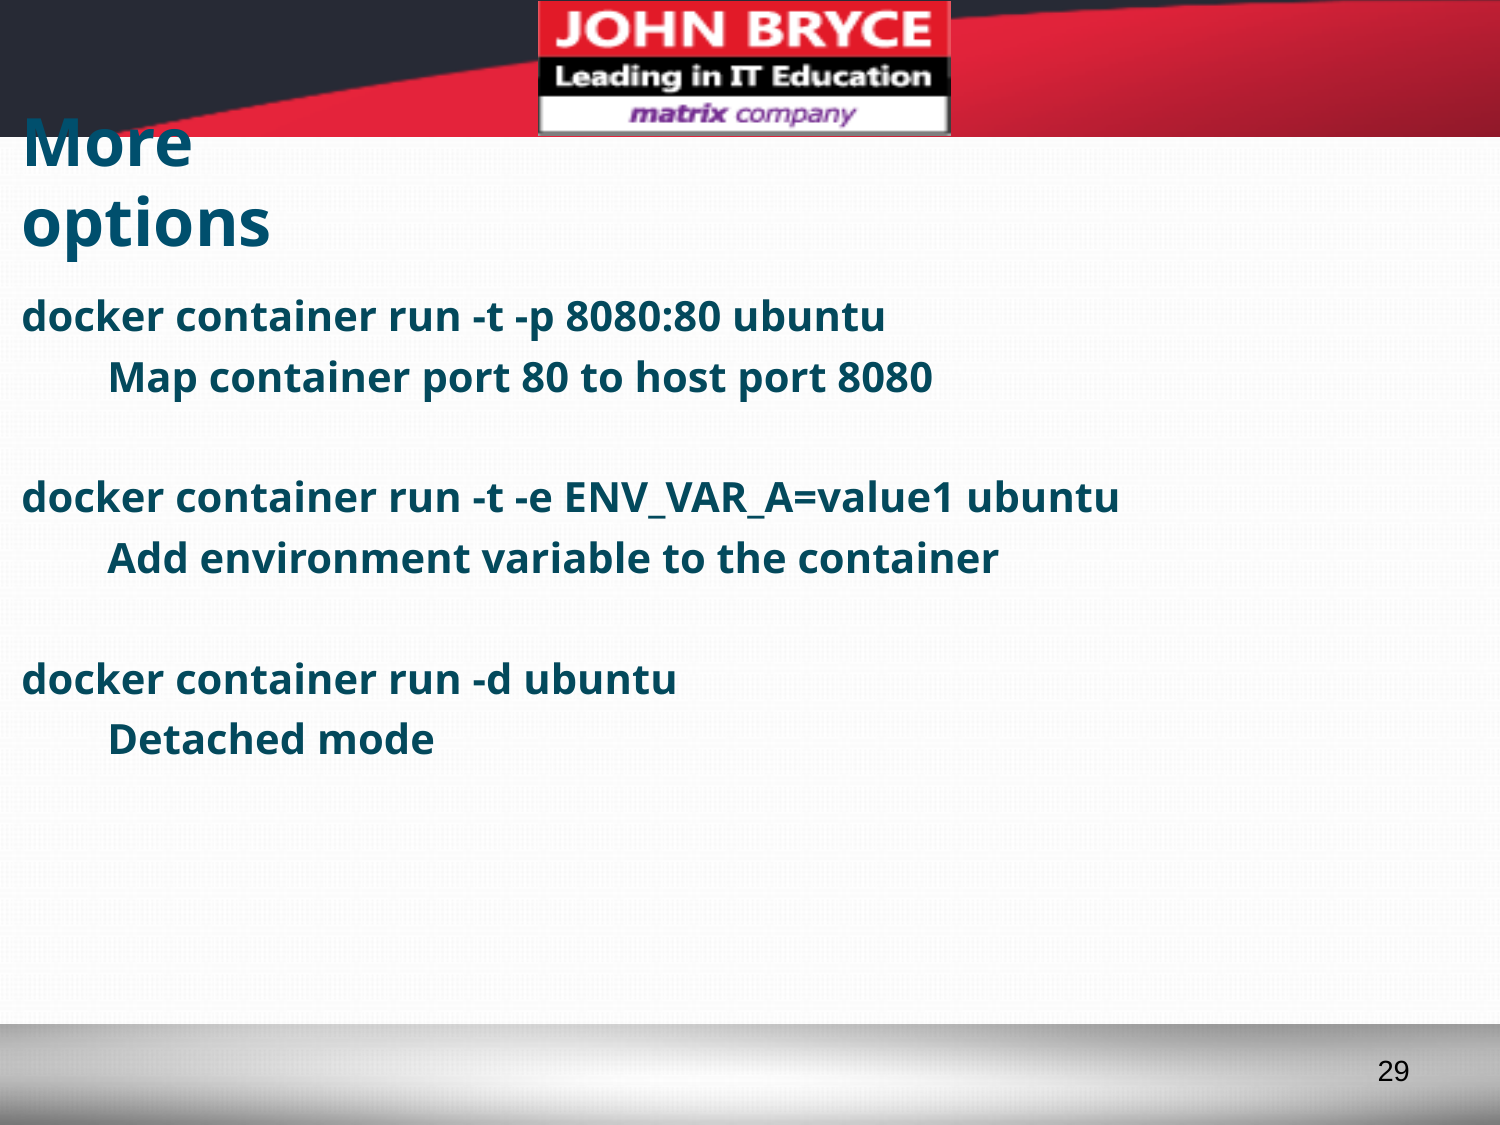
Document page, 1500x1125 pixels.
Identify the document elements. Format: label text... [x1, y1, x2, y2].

list docker container run -t -p 8080:80 ubuntu Map container port 80 to host port 8080 docker container run -t -e ENV_VAR_A=value1 ubuntu Add environment variable to the container docker container run -d ubuntu Detached mode [5, 274, 1214, 1026]
picture [0, 0, 1500, 1125]
title More options [5, 83, 457, 274]
slide_number 29 [1359, 1039, 1426, 1104]
